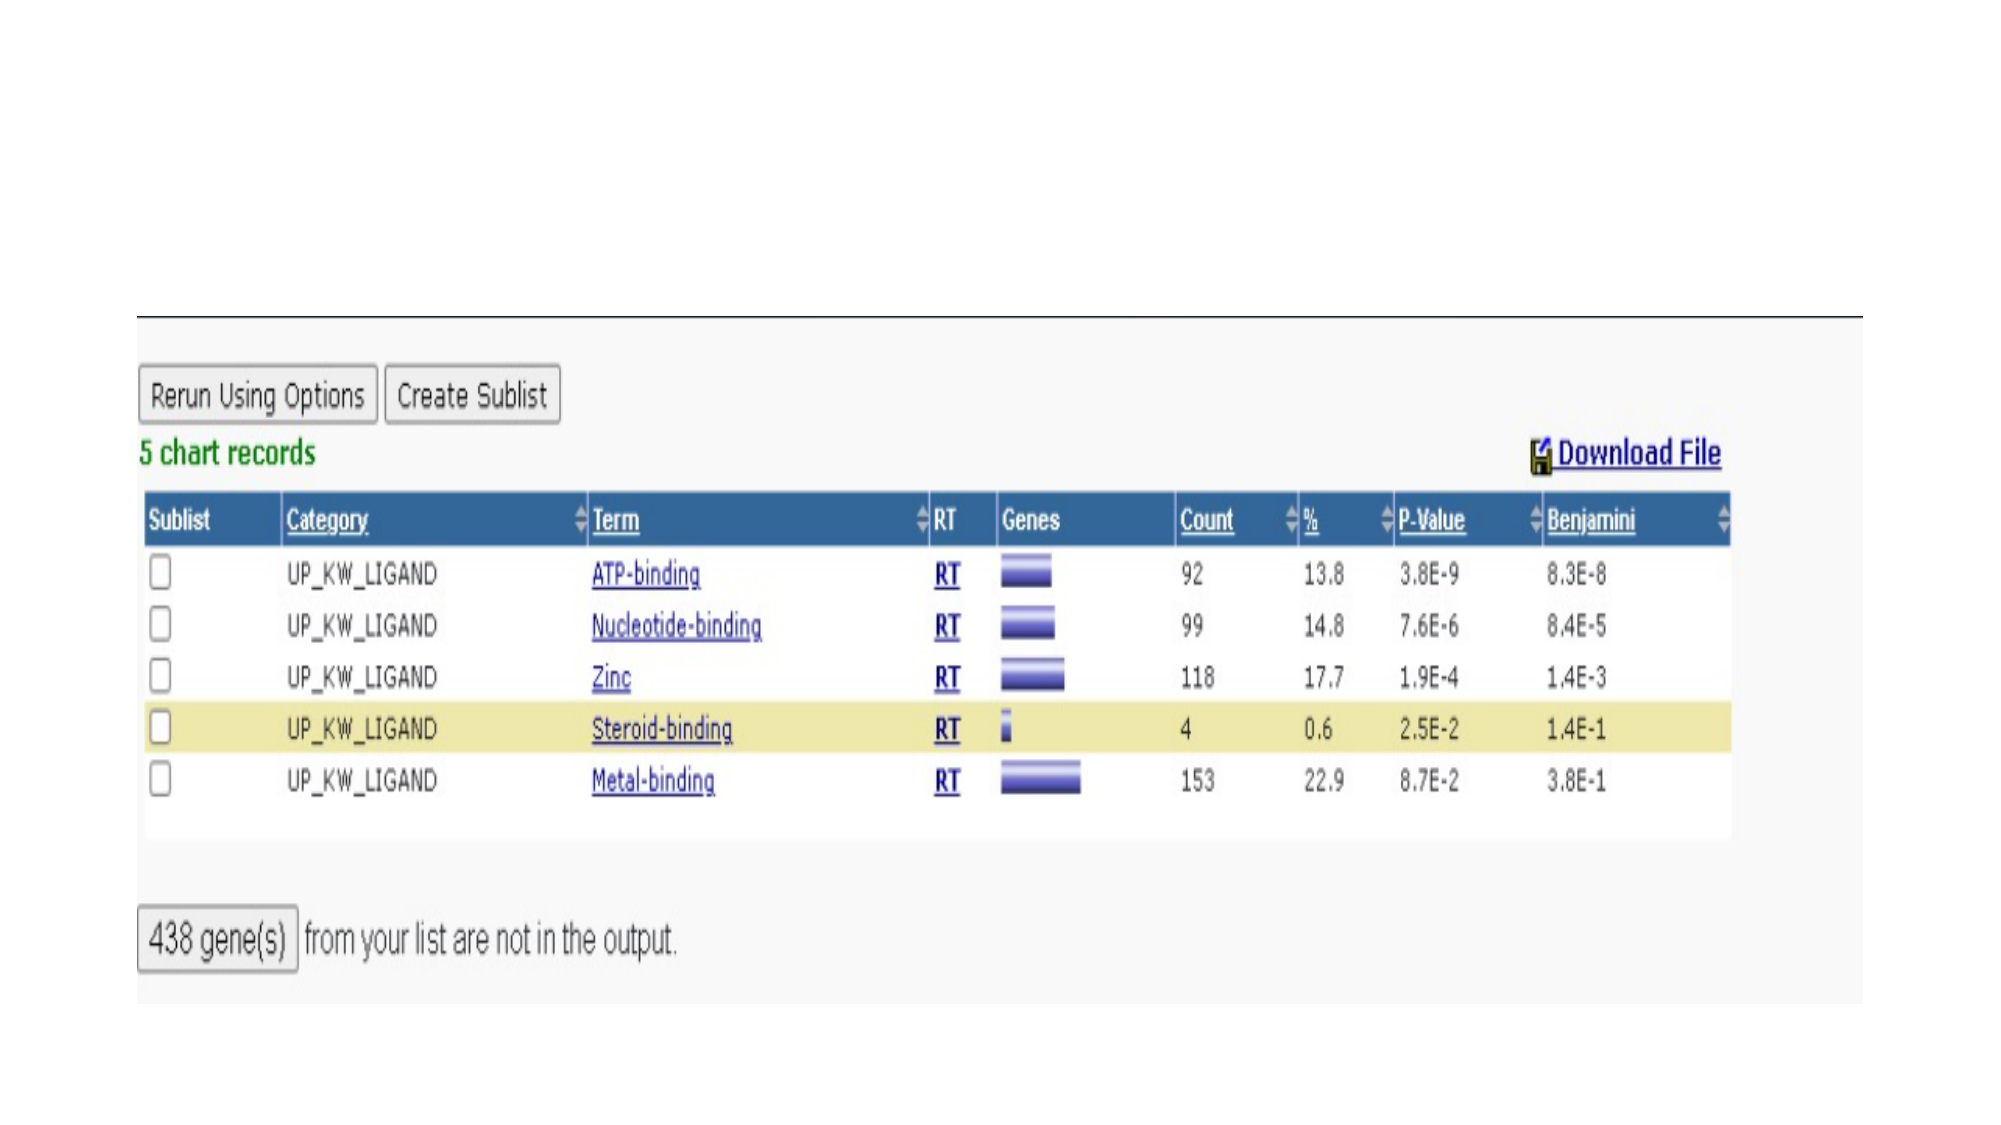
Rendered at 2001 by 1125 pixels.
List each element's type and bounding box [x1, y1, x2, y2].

list [137, 316, 1863, 1004]
